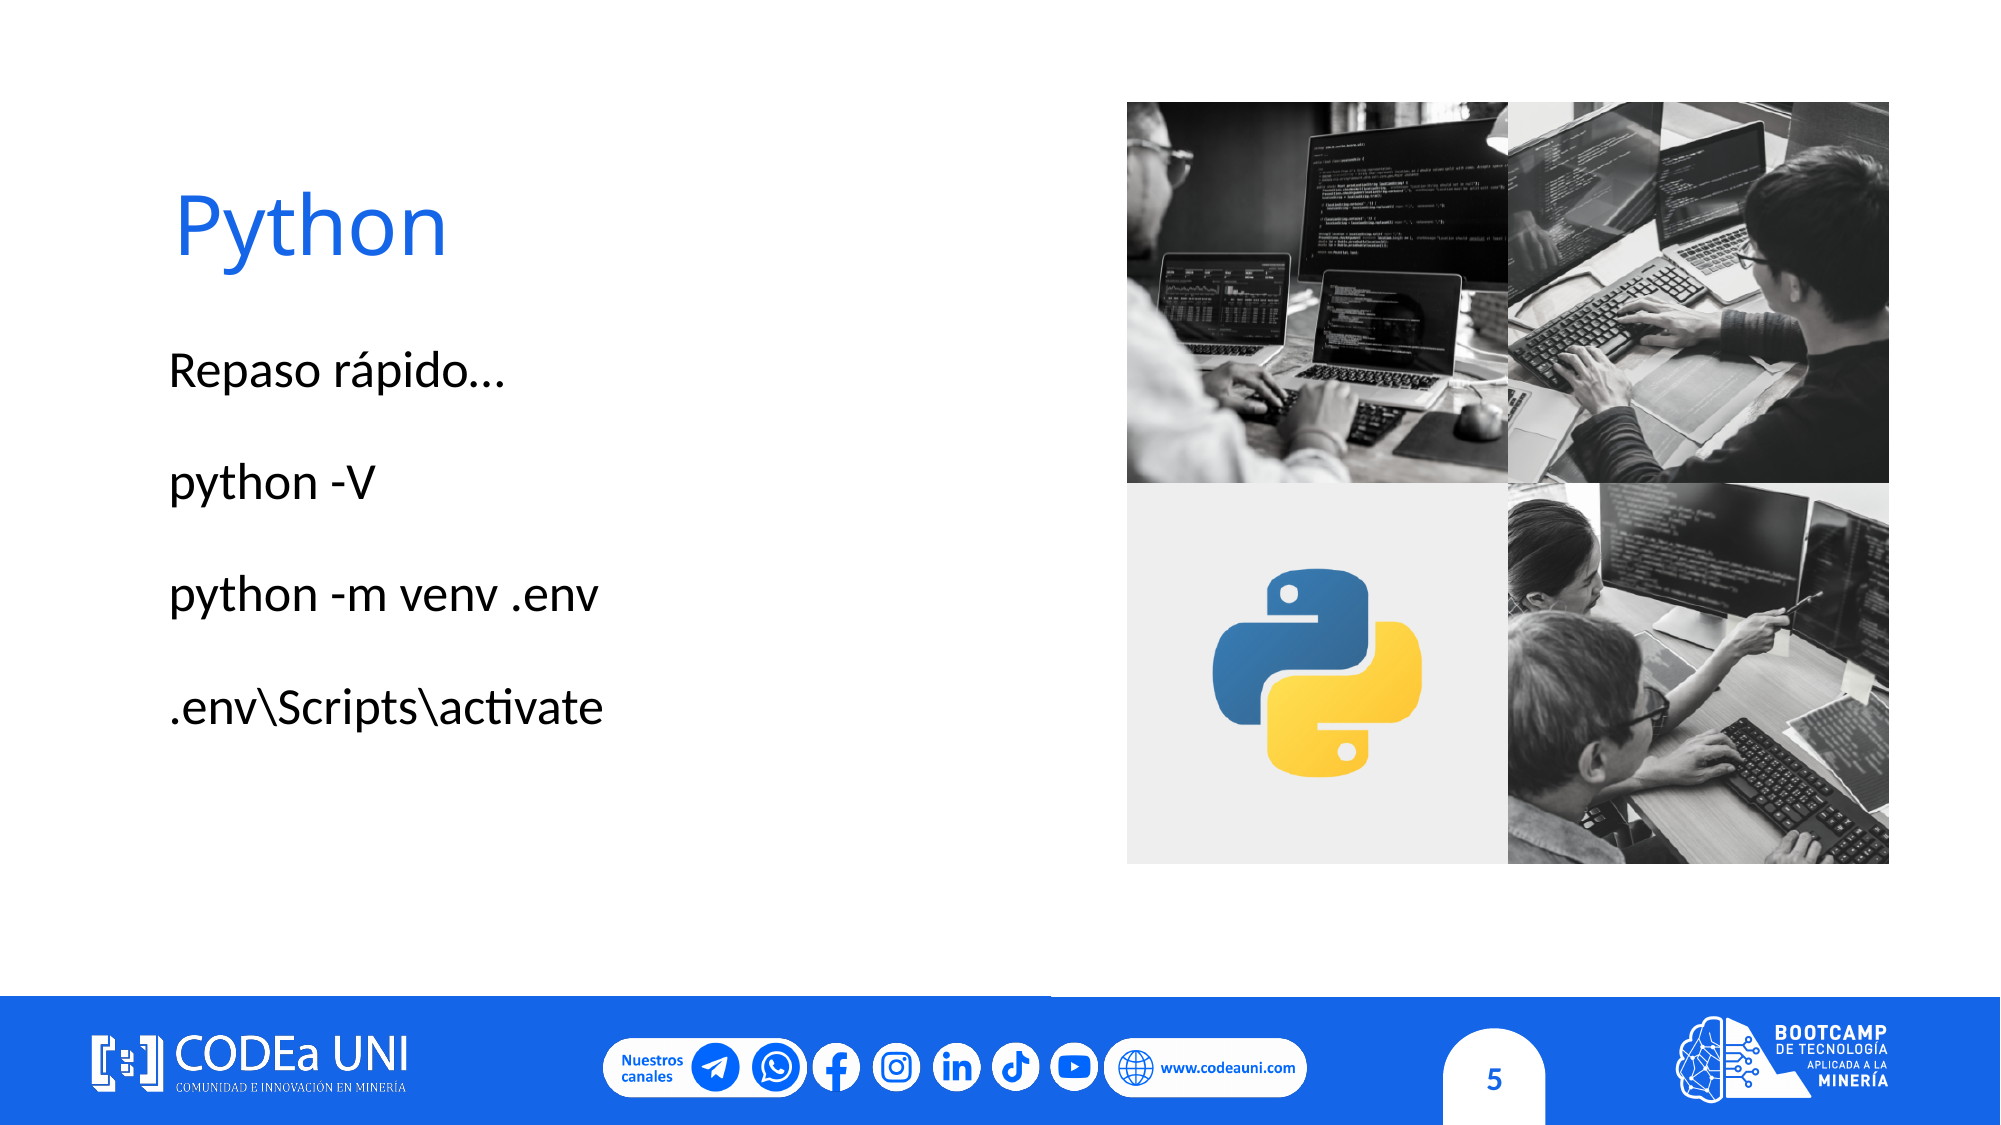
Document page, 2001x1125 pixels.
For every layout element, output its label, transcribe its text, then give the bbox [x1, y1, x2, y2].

picture [594, 1031, 1313, 1104]
list Repaso rápido… python -V python -m venv .env .env\Scripts\activate [124, 334, 934, 829]
picture [1672, 997, 1896, 1125]
picture [76, 1011, 423, 1108]
slide_number ‹#› [1411, 1047, 1578, 1107]
text_box [1051, 0, 2000, 997]
text_box Python [158, 164, 969, 280]
picture [1121, 97, 1892, 869]
